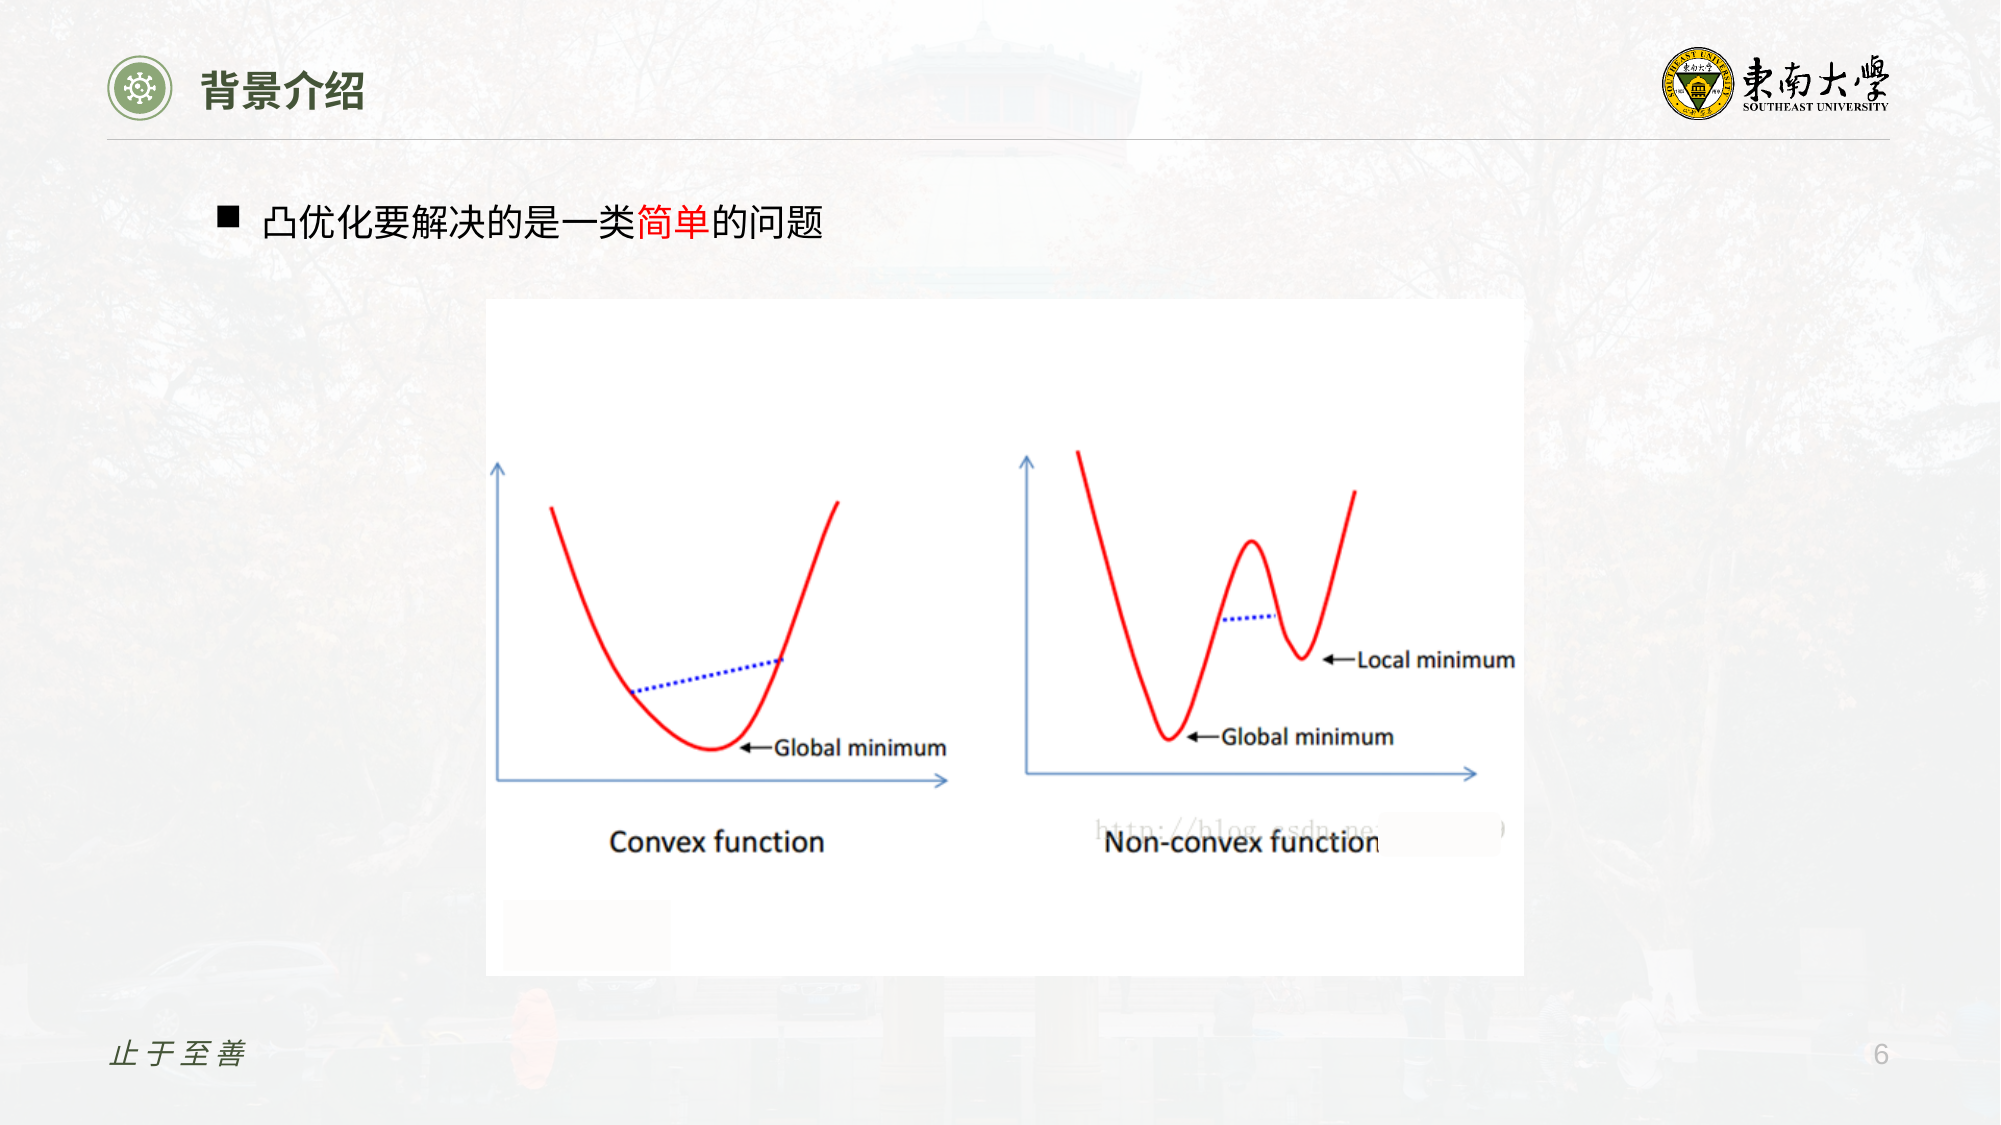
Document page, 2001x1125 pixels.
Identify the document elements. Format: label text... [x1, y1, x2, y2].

list 背景介绍 [199, 56, 1663, 123]
picture [486, 299, 1524, 976]
slide_number 6 [1439, 1022, 1890, 1083]
picture [1662, 47, 1889, 120]
text_box 凸优化要解决的是一类简单的问题 [199, 191, 855, 252]
slide_number 止于至善 [108, 1022, 657, 1083]
